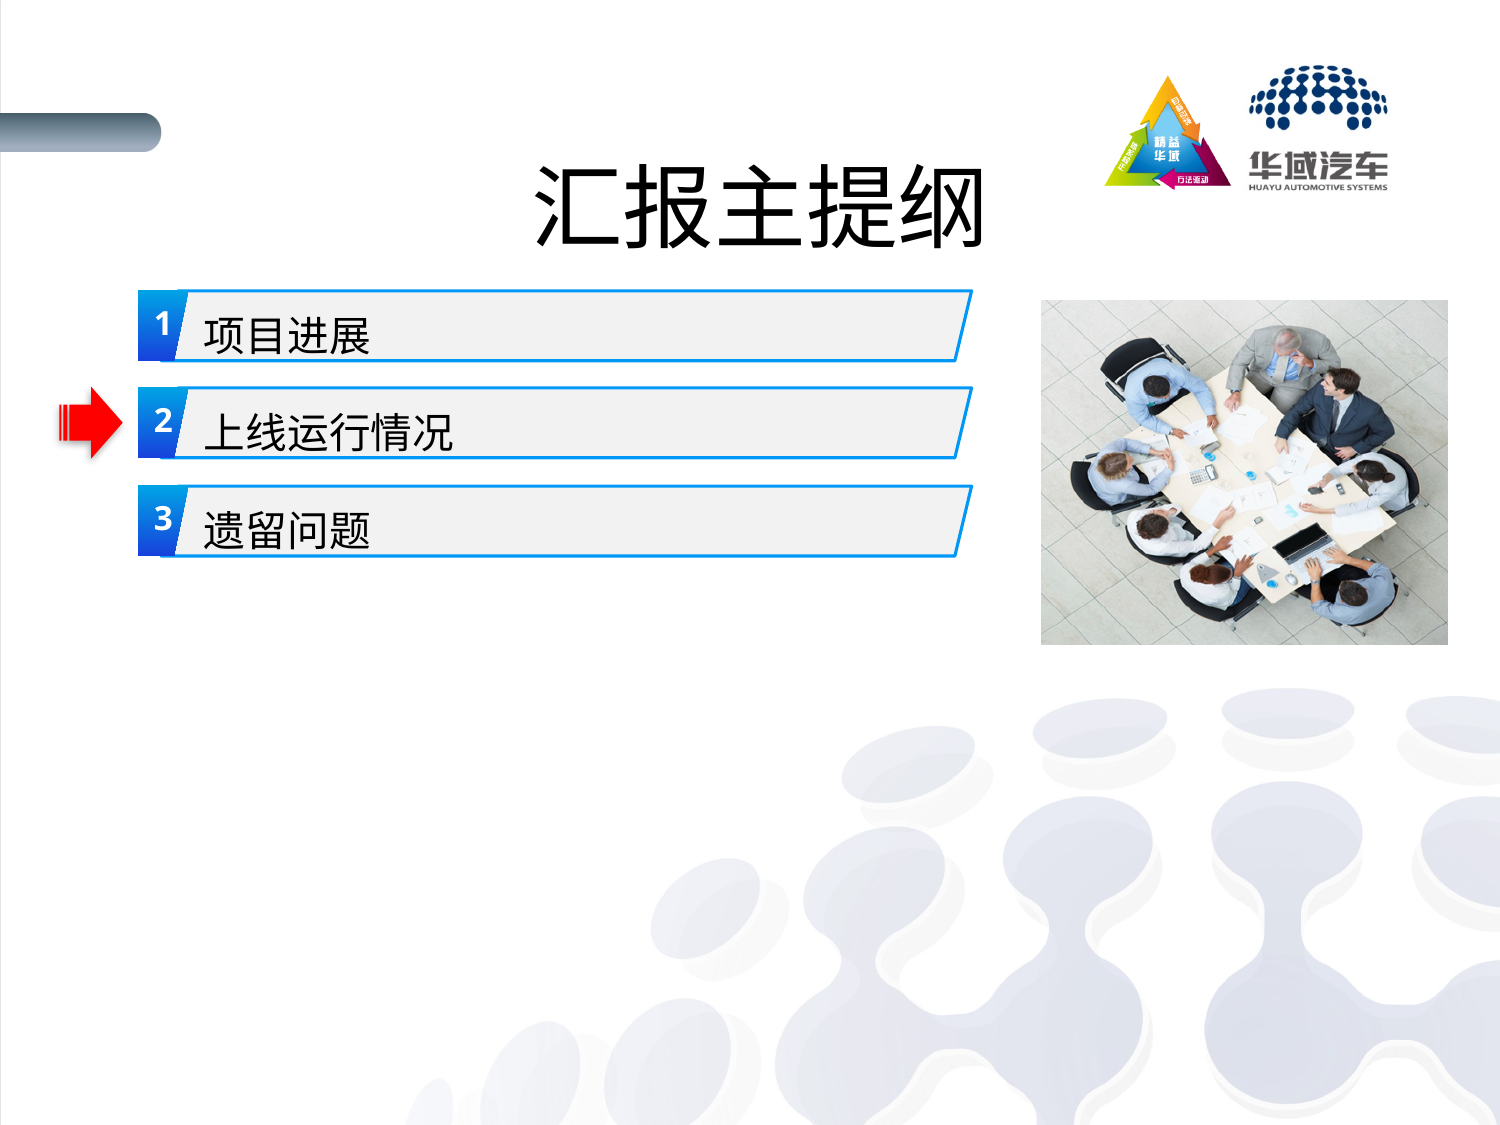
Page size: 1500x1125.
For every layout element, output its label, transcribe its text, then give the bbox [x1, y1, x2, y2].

text_box [63, 385, 124, 460]
picture [0, 0, 1500, 1125]
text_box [137, 484, 972, 565]
title 汇报主提纲 [73, 191, 1448, 252]
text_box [137, 289, 972, 370]
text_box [137, 386, 972, 467]
